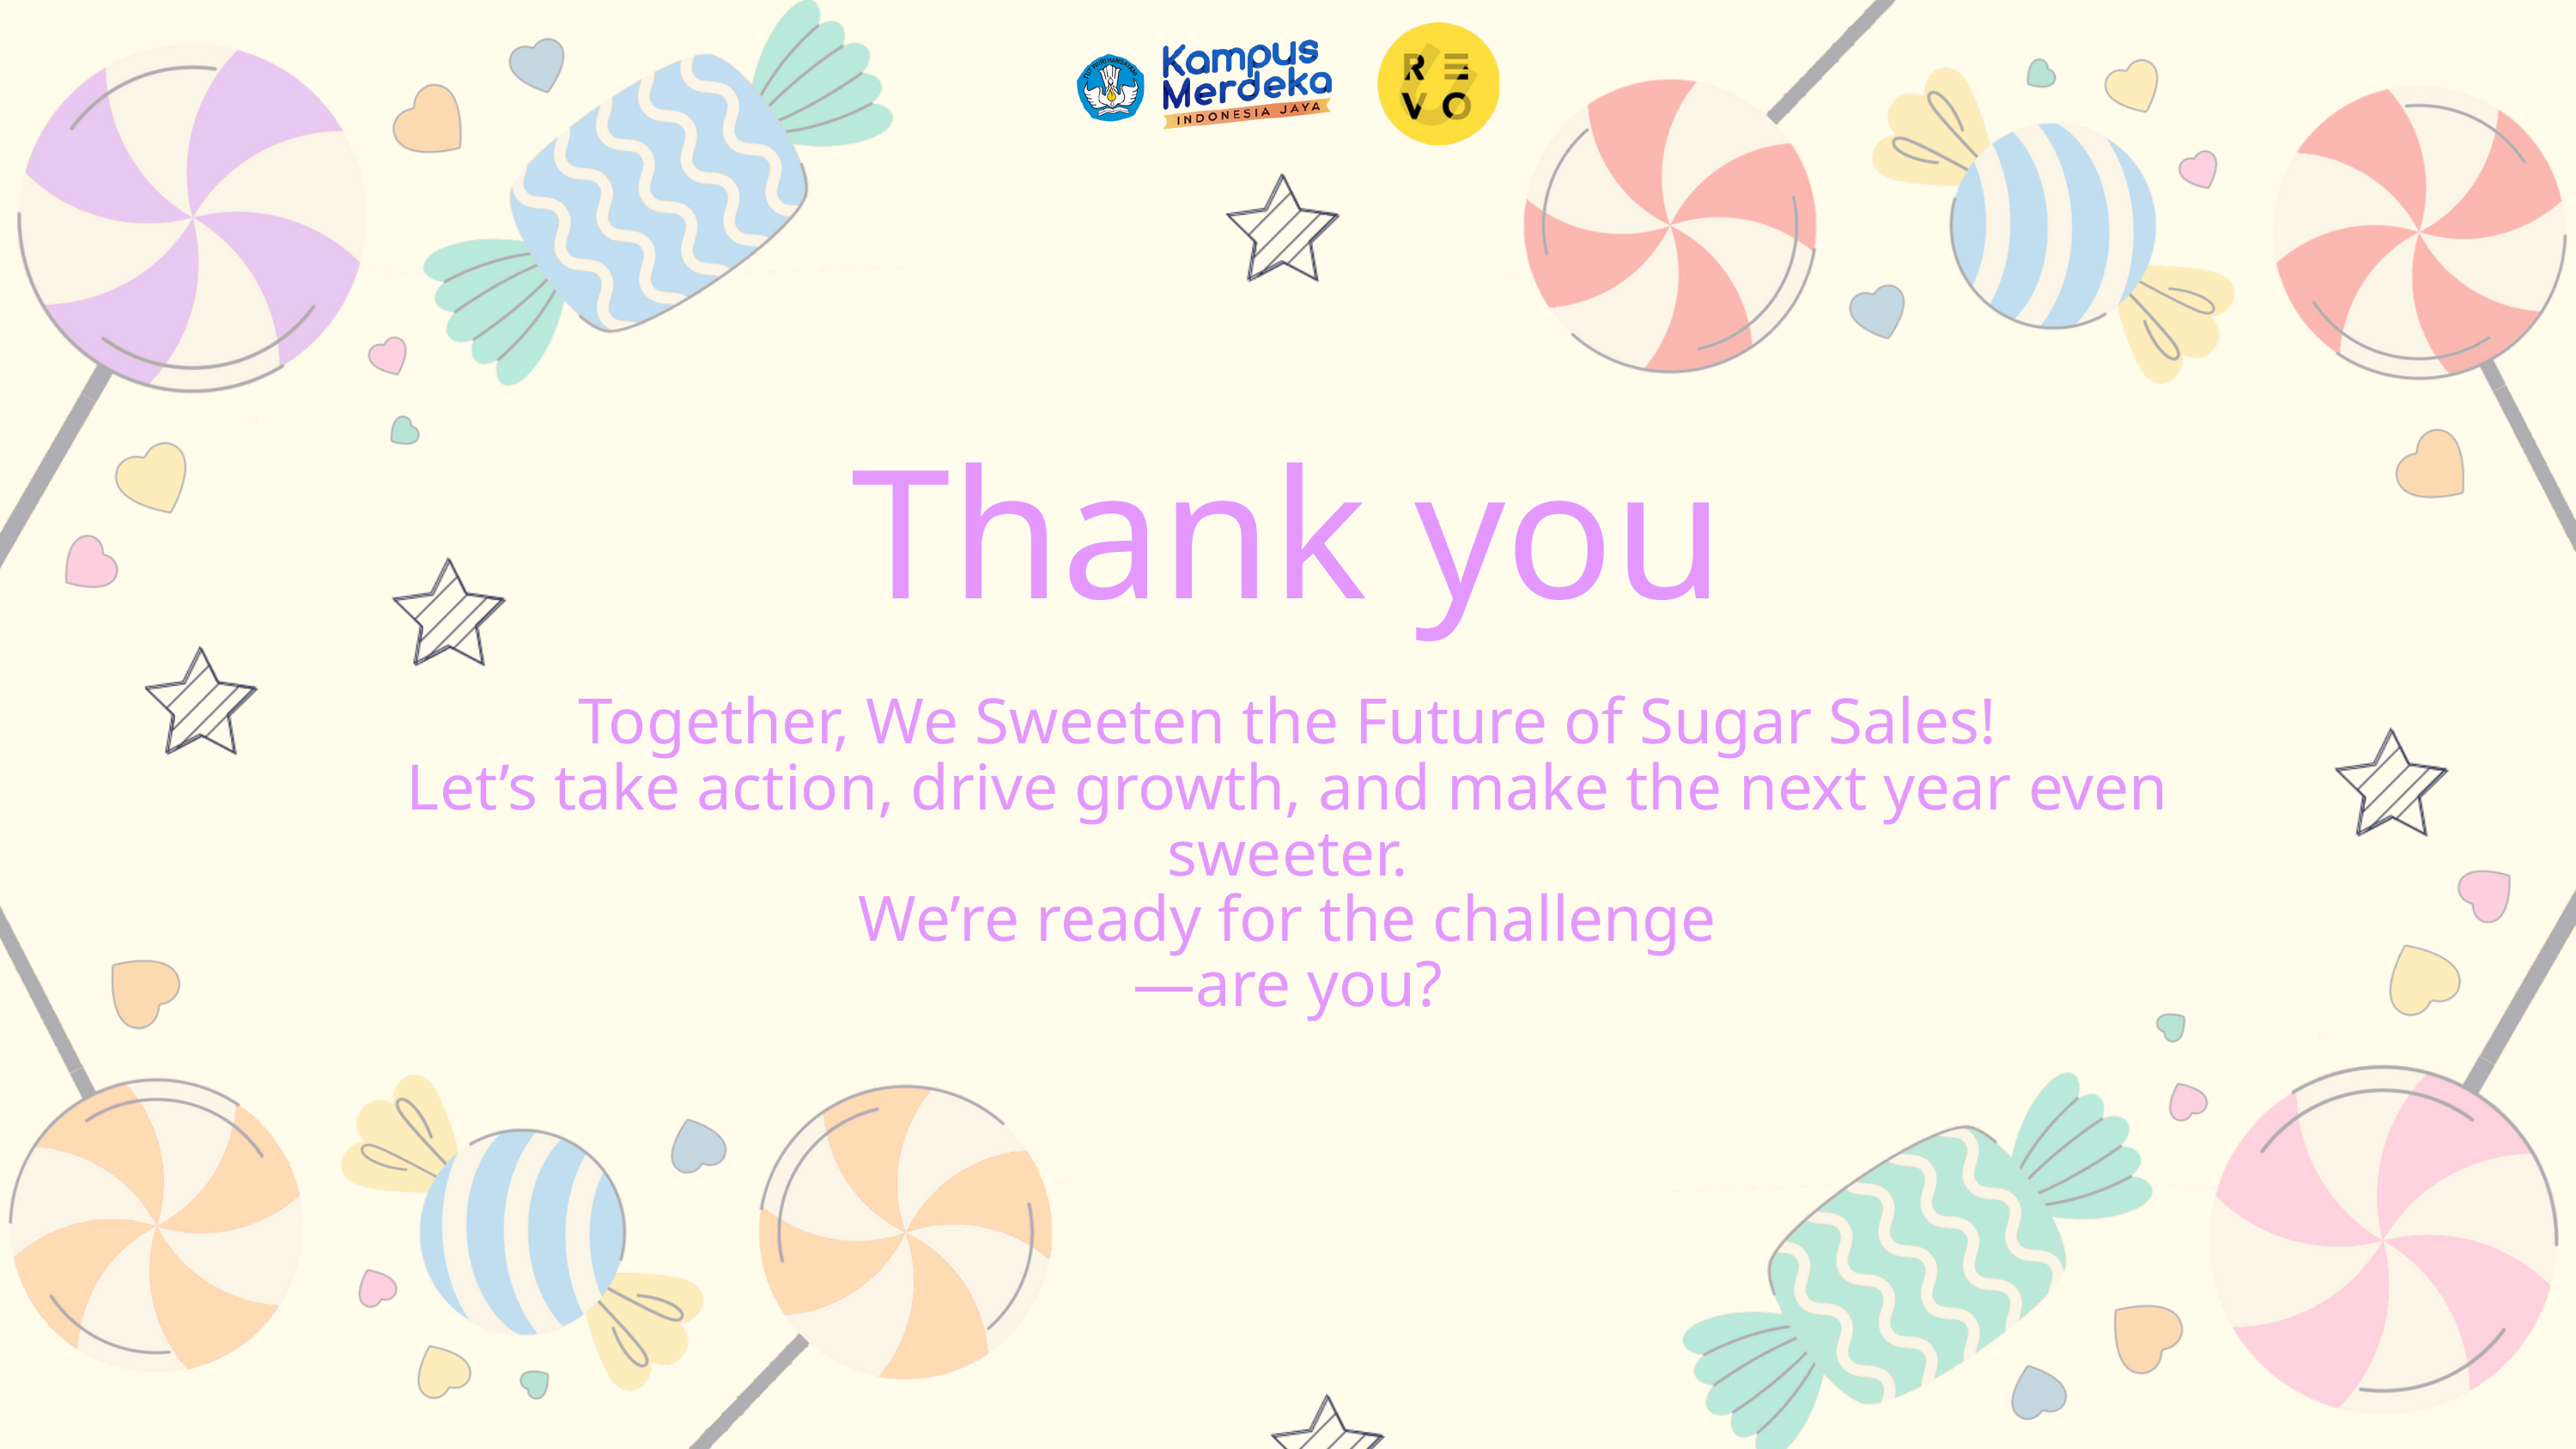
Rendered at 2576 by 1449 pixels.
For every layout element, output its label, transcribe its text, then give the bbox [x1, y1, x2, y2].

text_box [1076, 22, 1500, 145]
text_box [144, 173, 2451, 1449]
text_box Thank you Together, We Sweeten the Future of Sugar Sales! Let’s take action, drive growth, and make the next year even sweeter. We’re ready for the challenge —are you? [317, 446, 2259, 1095]
text_box [0, 0, 2576, 1449]
